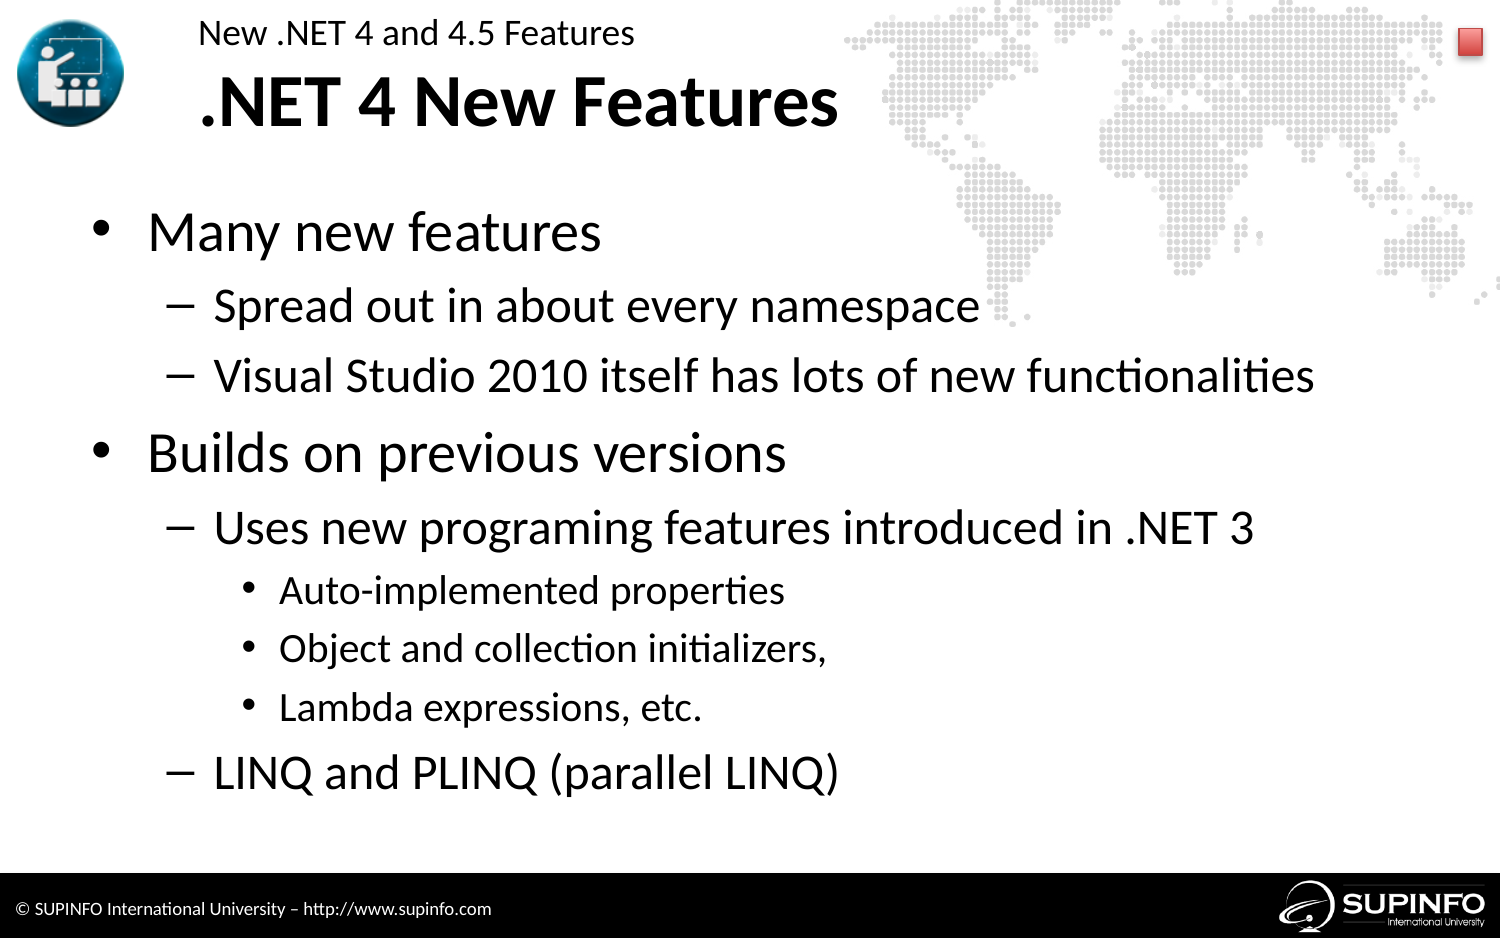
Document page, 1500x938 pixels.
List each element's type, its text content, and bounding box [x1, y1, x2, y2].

picture [17, 19, 125, 127]
title .NET 4 New Features [183, 56, 1459, 138]
picture [1269, 870, 1494, 938]
picture [49, 37, 102, 75]
text_box [419, 28, 450, 90]
list New .NET 4 and 4.5 Features [183, 0, 1459, 56]
picture [39, 46, 101, 107]
list Many new features Spread out in about every namespace Visual Studio 2010 itself has lots of new functionalities Builds on previous versions Uses new programing features introduced in .NET 3 Auto-implemented properties Object and collection initializers, Lambda expressions, etc. LINQ and PLINQ (parallel LINQ) [76, 185, 1436, 880]
text_box [1458, 28, 1483, 56]
picture [844, 0, 1500, 327]
